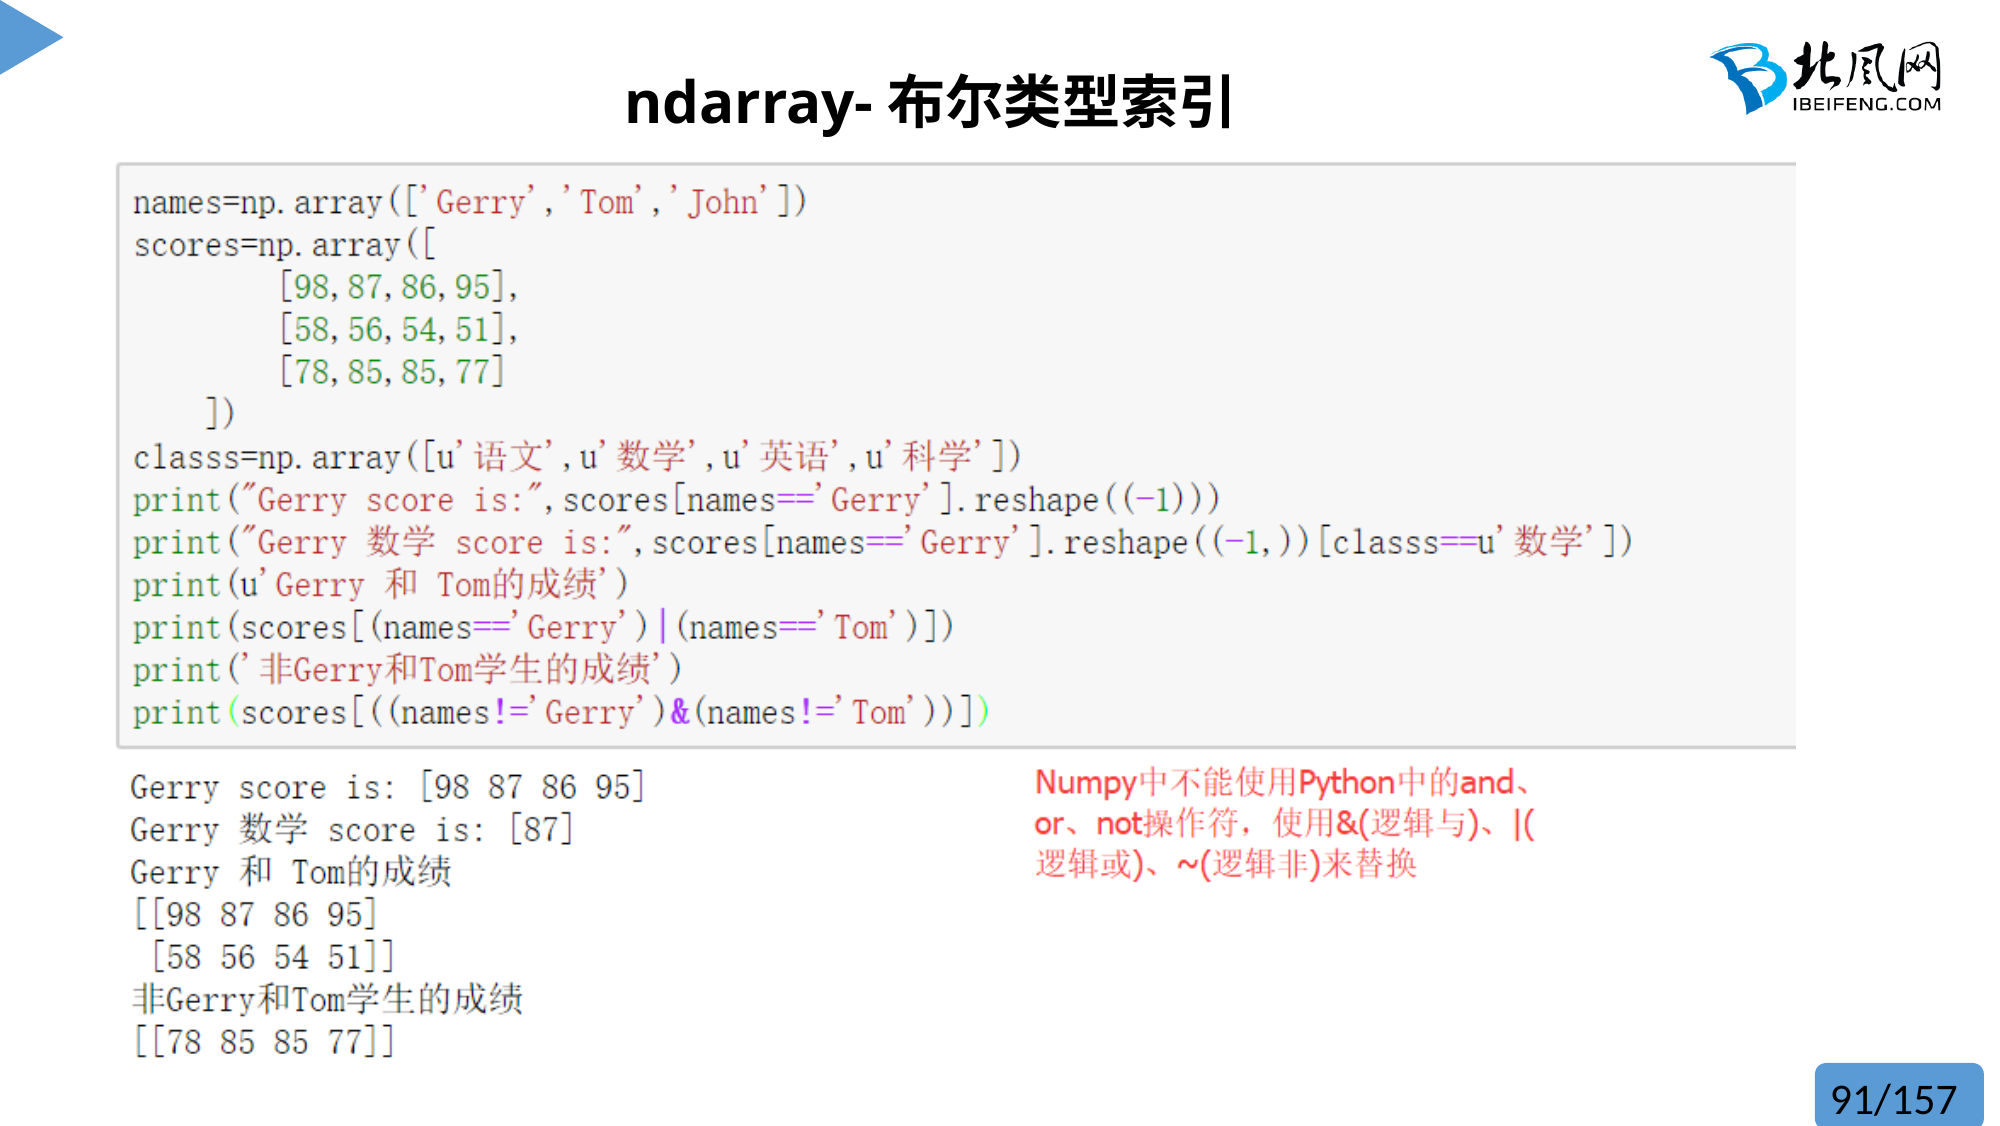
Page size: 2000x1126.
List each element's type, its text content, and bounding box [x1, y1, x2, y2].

picture [113, 149, 1796, 1071]
picture [1700, 32, 1950, 117]
title ndarray-布尔类型索引 [255, 42, 1606, 149]
